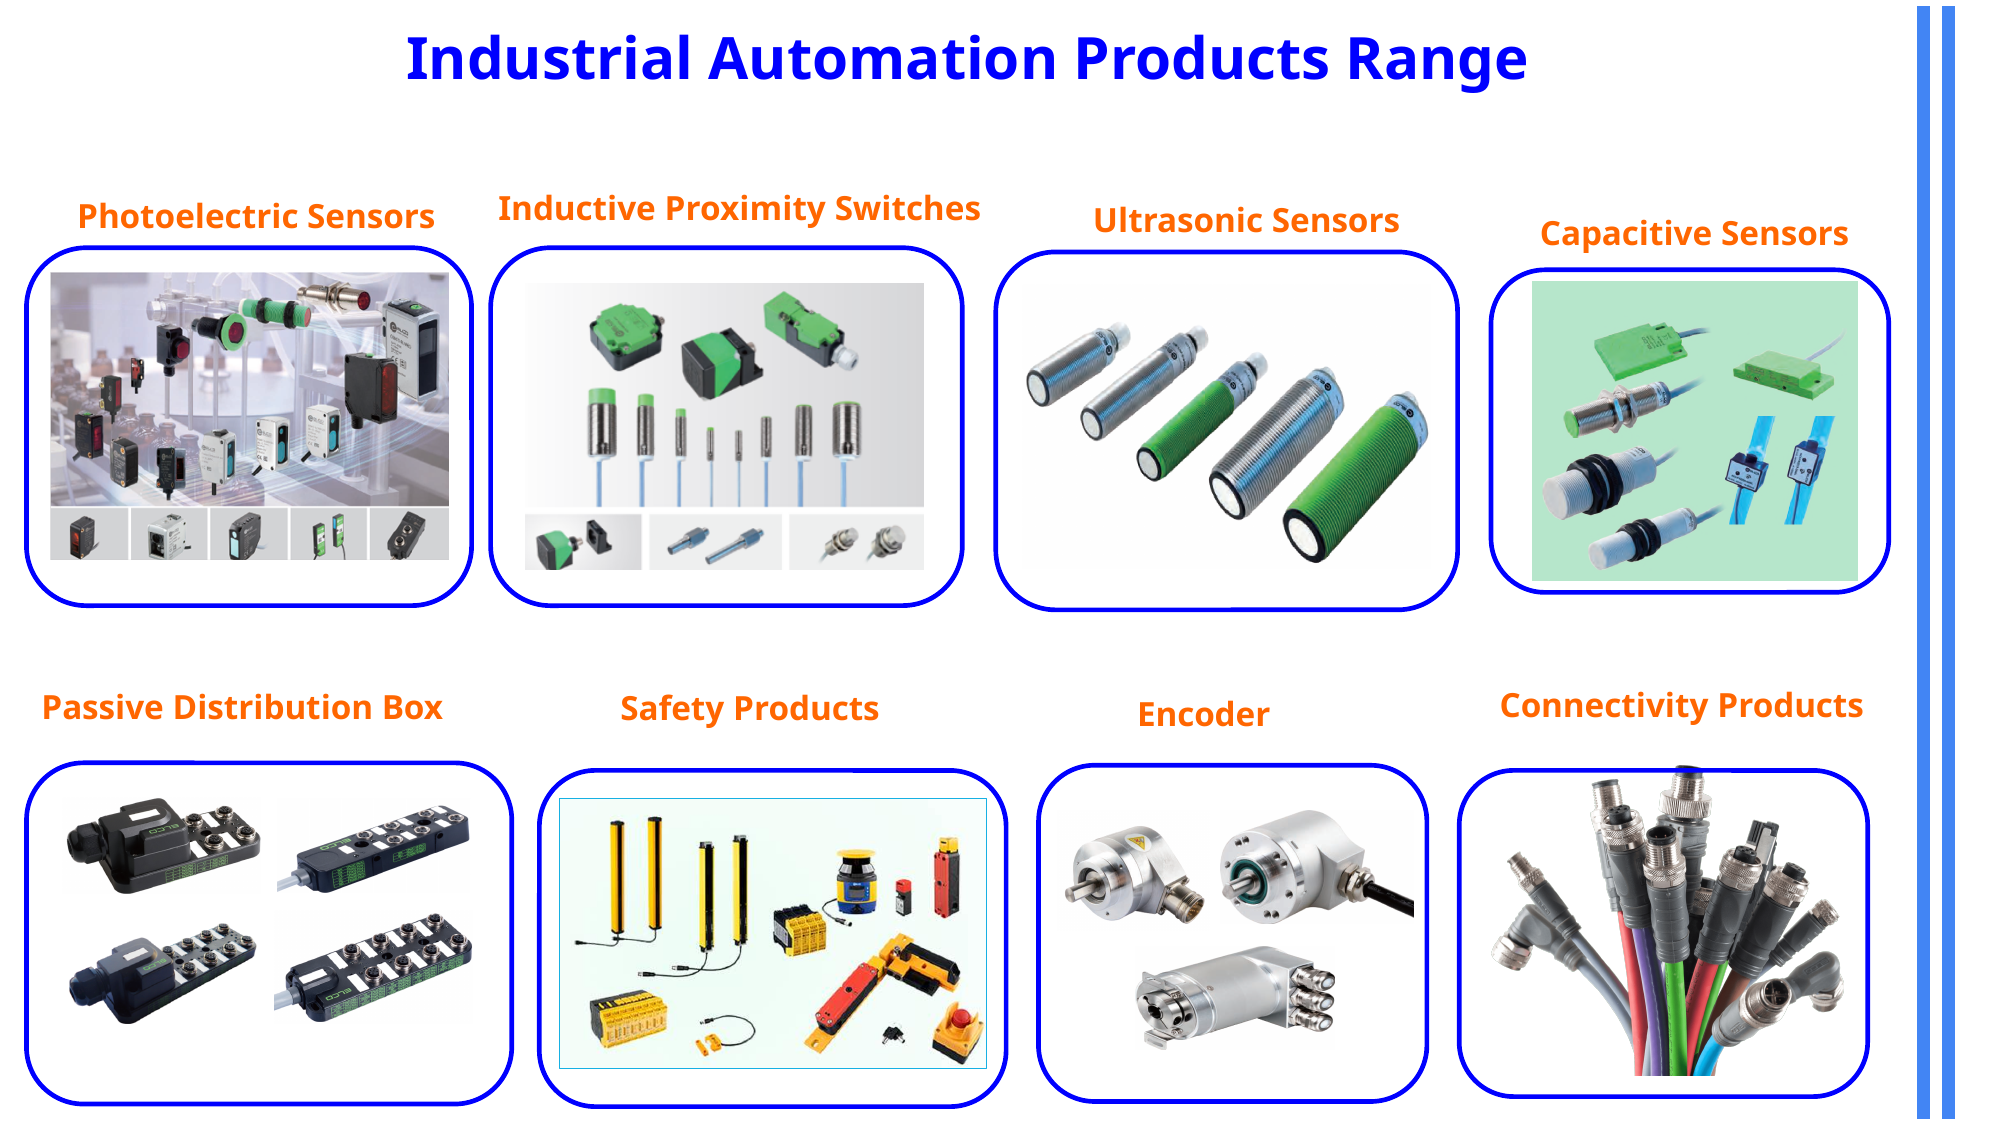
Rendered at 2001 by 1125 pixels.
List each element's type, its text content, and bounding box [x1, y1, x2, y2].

picture [1531, 281, 1858, 581]
picture [276, 798, 471, 894]
text_box [26, 762, 512, 1105]
text_box [490, 247, 963, 606]
picture [525, 283, 924, 571]
picture [1022, 283, 1432, 570]
text_box Passive Distribution Box [7, 678, 479, 734]
picture [1135, 945, 1335, 1050]
text_box Capacitive Sensors [1500, 204, 1889, 260]
picture [61, 797, 261, 895]
text_box Inductive Proximity Switches [483, 179, 1038, 235]
text_box [26, 247, 472, 606]
text_box [1038, 765, 1427, 1102]
picture [1220, 810, 1414, 925]
picture [1057, 810, 1210, 931]
text_box [1491, 269, 1889, 593]
text_box Photoelectric Sensors [62, 188, 488, 243]
text_box Ultrasonic Sensors [1033, 192, 1460, 247]
picture [1490, 764, 1845, 1076]
picture [559, 798, 986, 1068]
title [111, 99, 1522, 317]
text_box Industrial Automation Products Range [166, 13, 1769, 113]
picture [274, 910, 474, 1024]
text_box Encoder [997, 685, 1411, 741]
picture [50, 272, 449, 561]
text_box Connectivity Products [1451, 676, 1913, 732]
text_box [1459, 778, 1868, 1097]
text_box Safety Products [544, 679, 957, 735]
text_box [995, 251, 1458, 610]
text_box [539, 770, 1007, 1107]
picture [64, 910, 258, 1024]
